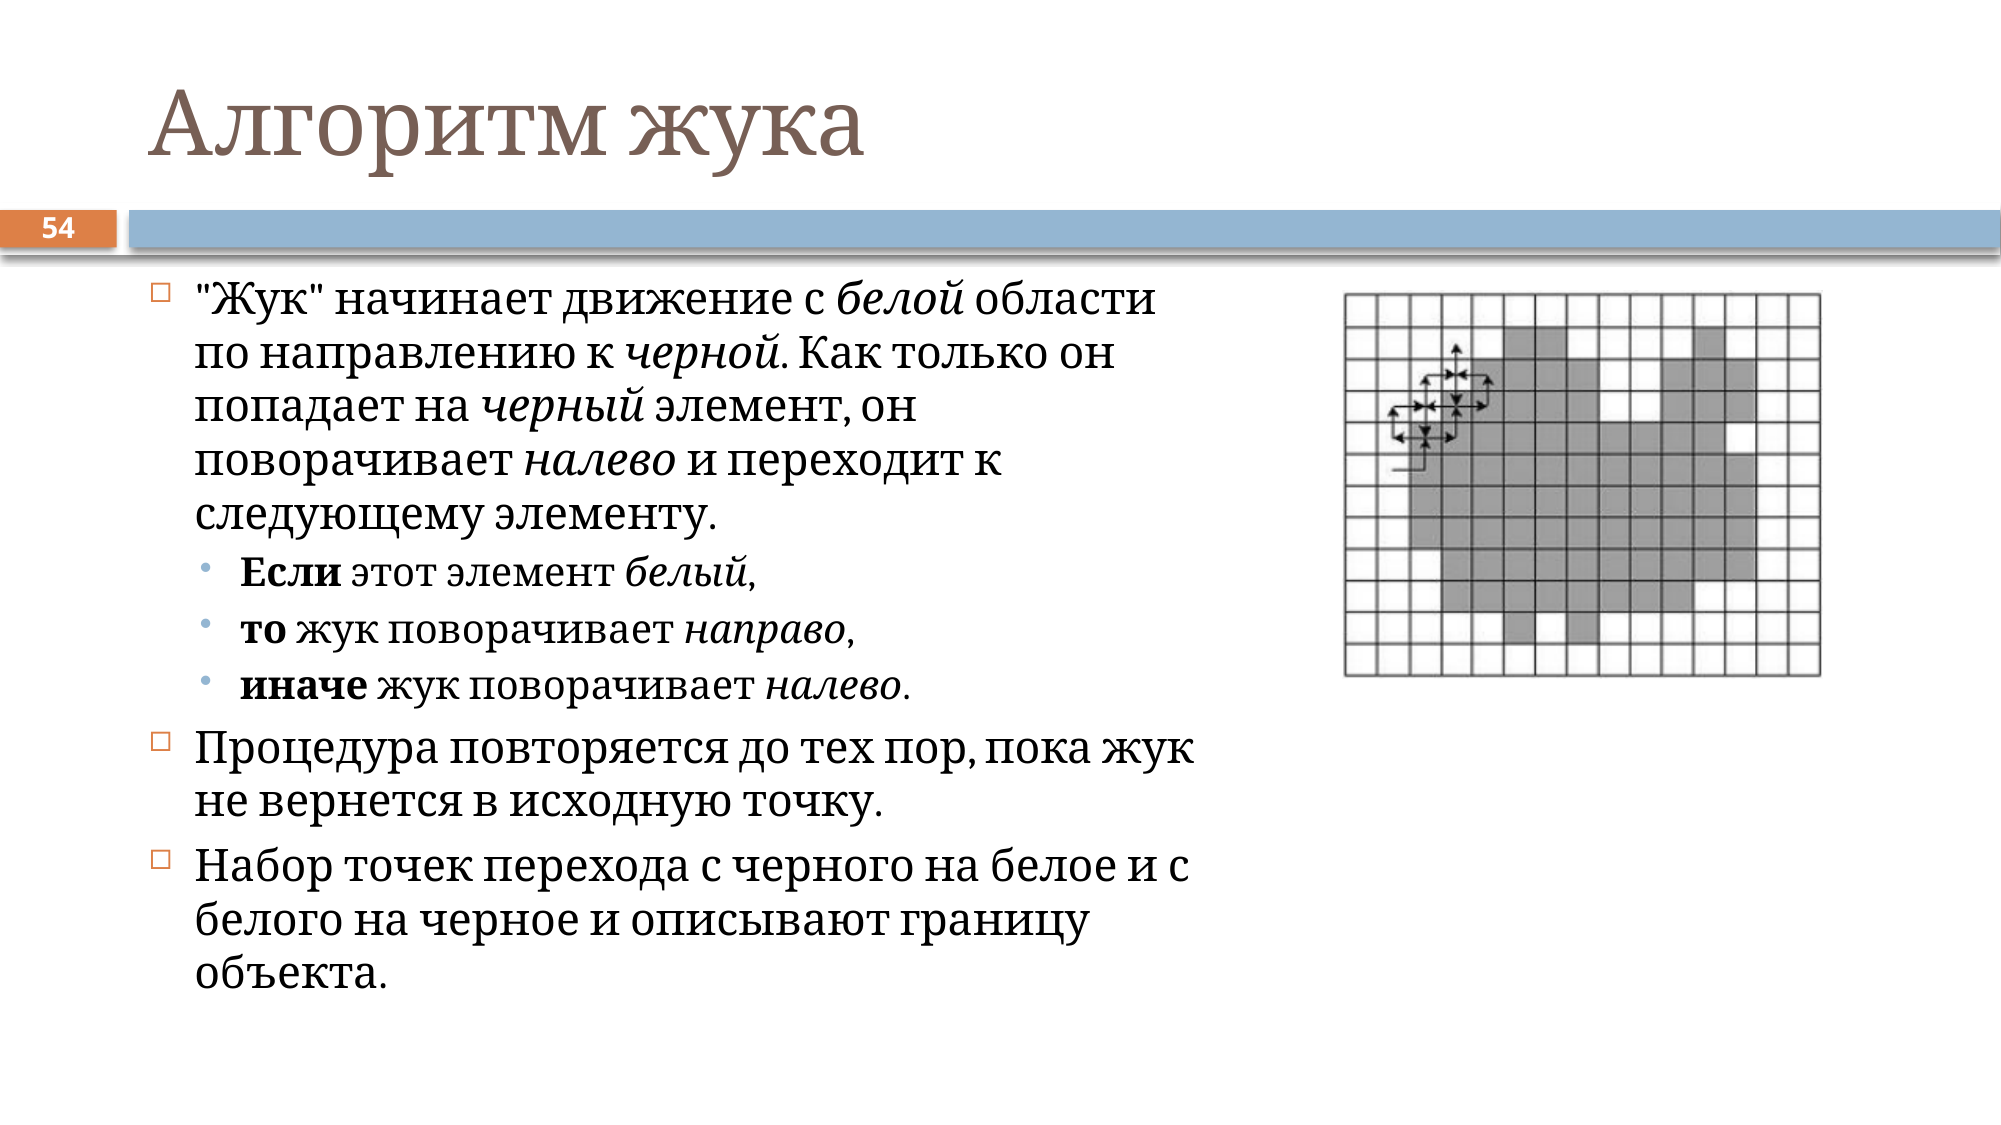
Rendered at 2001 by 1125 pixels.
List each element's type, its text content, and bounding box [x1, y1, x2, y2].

list "Жук" начинает движение с белой области по направлению к черной. Как только он попадает на черный элемент, он поворачивает налево и переходит к следующему элементу. Если этот элемент белый, то жук поворачивает направо, иначе жук поворачивает налево. Процедура повторяется до тех пор, пока жук не вернется в исходную точку. Набор точек перехода с черного на белое и с белого на черное и описывают границу объекта. [133, 262, 1237, 1012]
picture [1342, 290, 1823, 679]
slide_number 54 [0, 208, 117, 249]
title Алгоритм жука [133, 37, 1918, 200]
